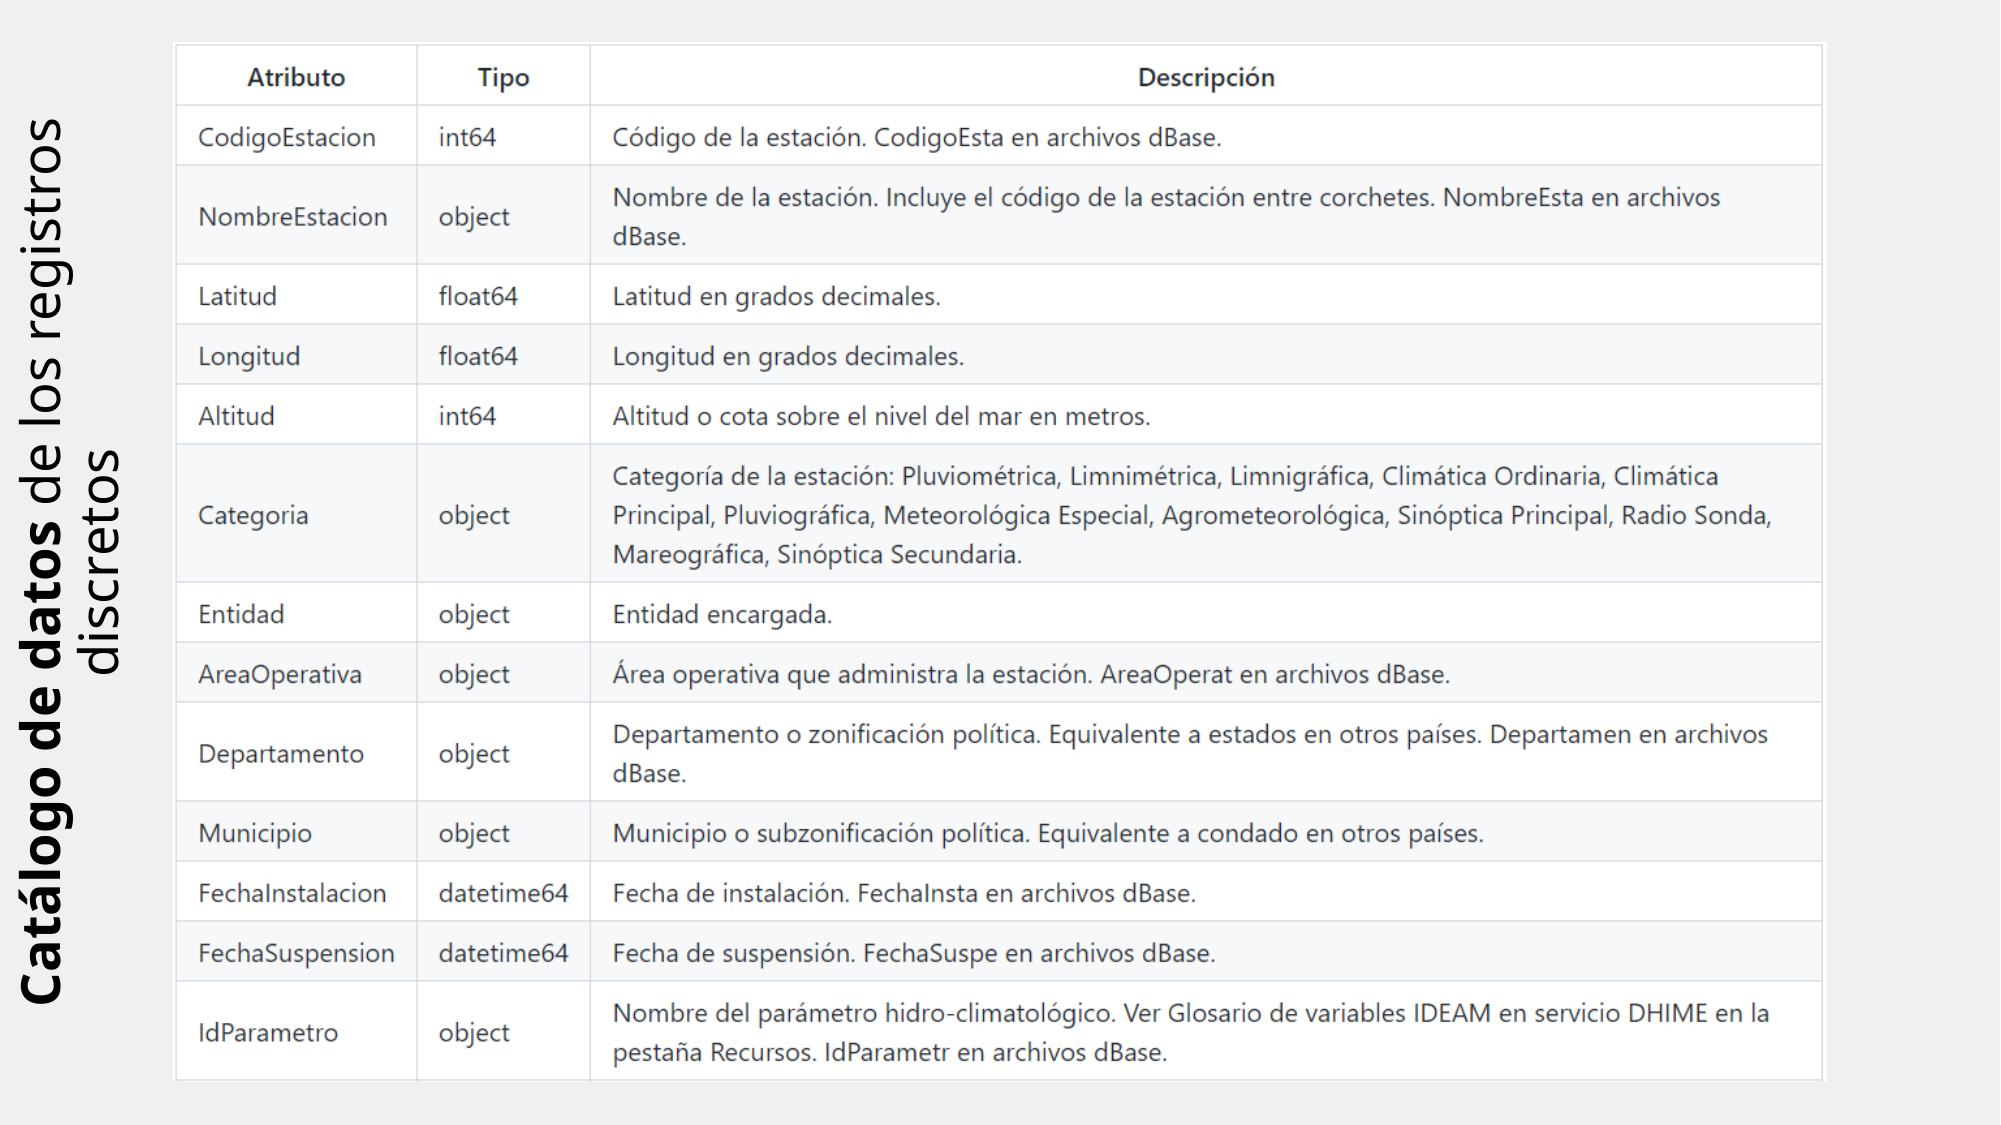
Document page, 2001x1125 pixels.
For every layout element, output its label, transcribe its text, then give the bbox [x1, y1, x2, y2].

text_box Catálogo de datos de los registros discretos [57, 0, 138, 1125]
picture [173, 42, 1827, 1082]
